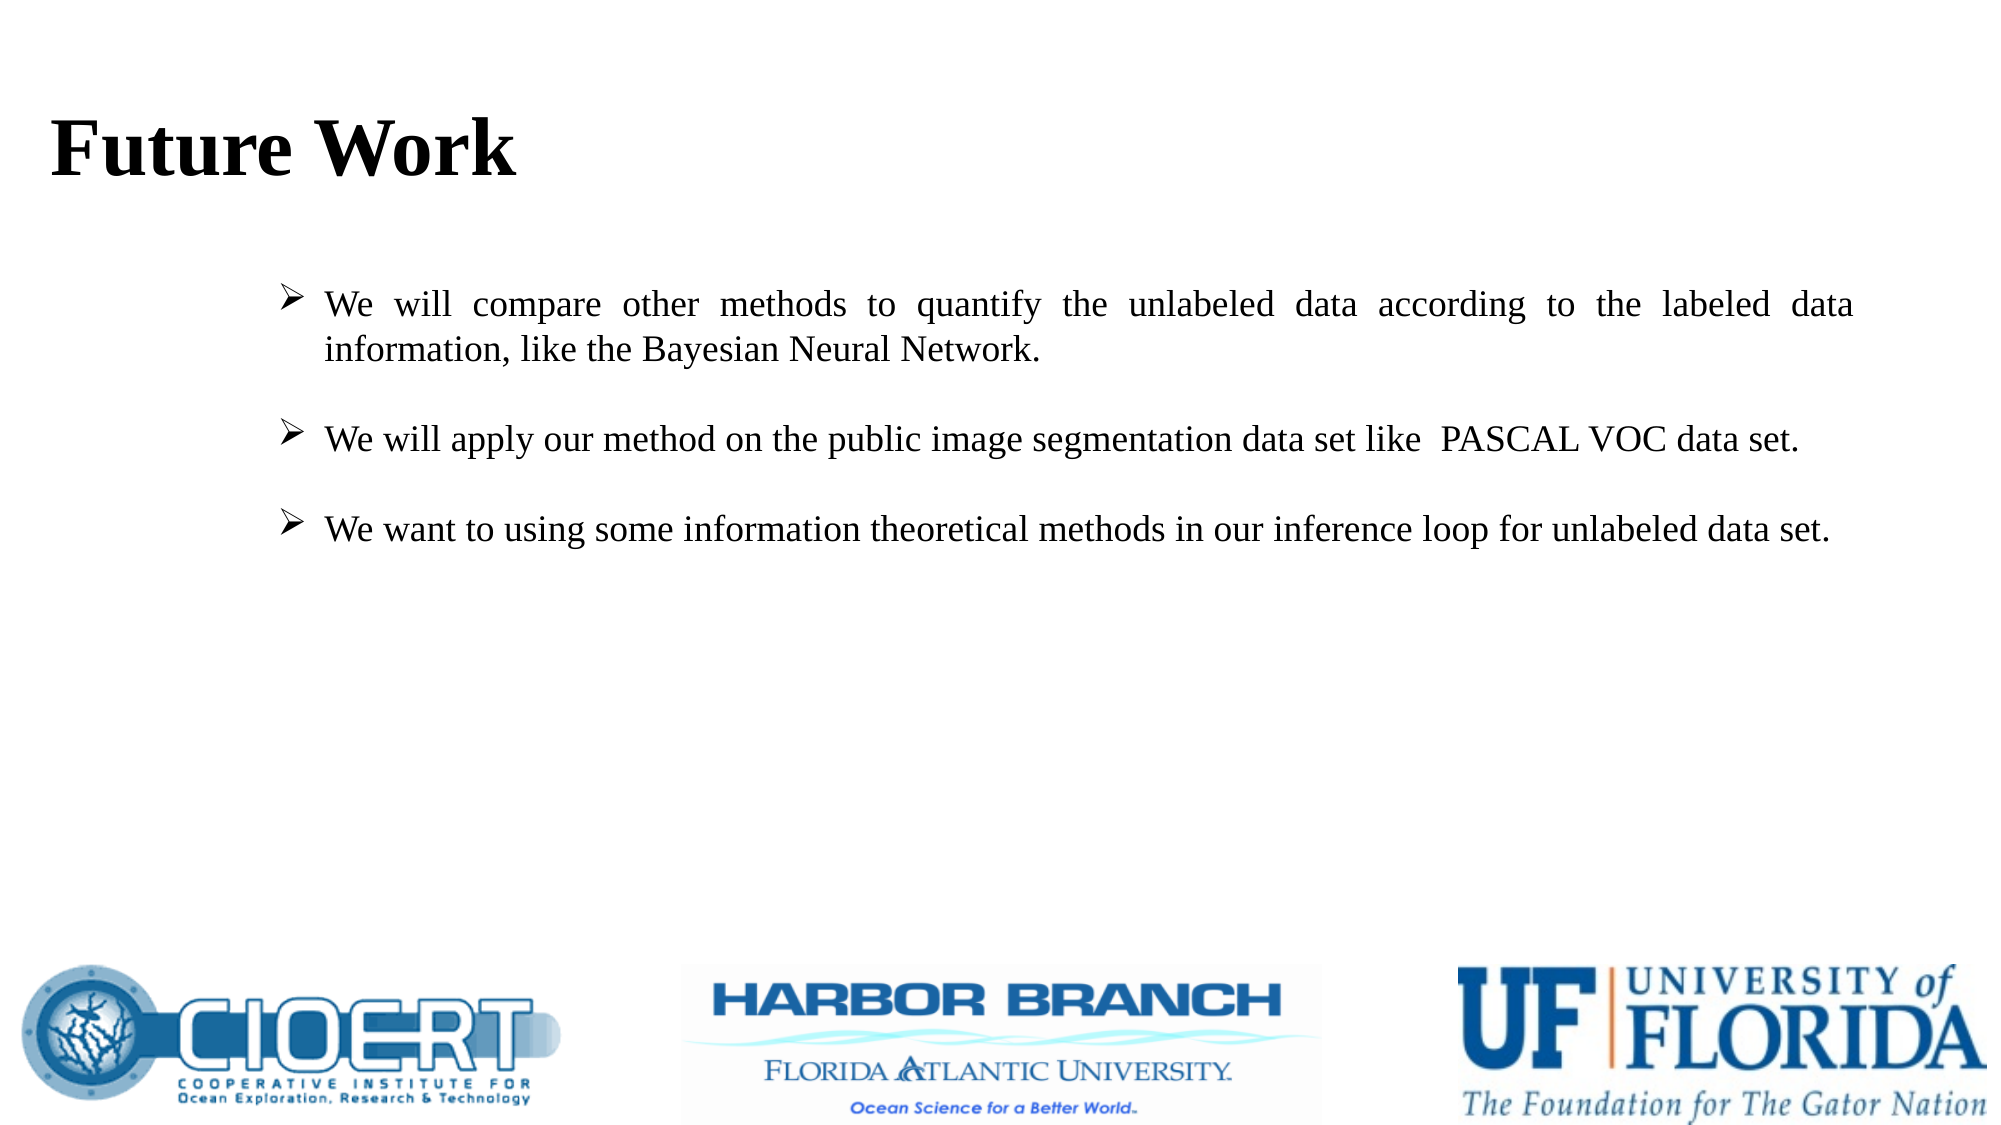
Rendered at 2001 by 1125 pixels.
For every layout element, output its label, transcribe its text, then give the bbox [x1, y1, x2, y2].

picture [13, 963, 571, 1108]
picture [1458, 964, 1987, 1125]
picture [681, 964, 1322, 1125]
text_box We will compare other methods to quantify the unlabeled data according to the labeled data information, like the Bayesian Neural Network. We will apply our method on the public image segmentation data set like PASCAL VOC data set. We want to using some information theoretical methods in our inference loop for unlabeled data set. [262, 271, 1872, 602]
title Future Work [35, 39, 1761, 257]
